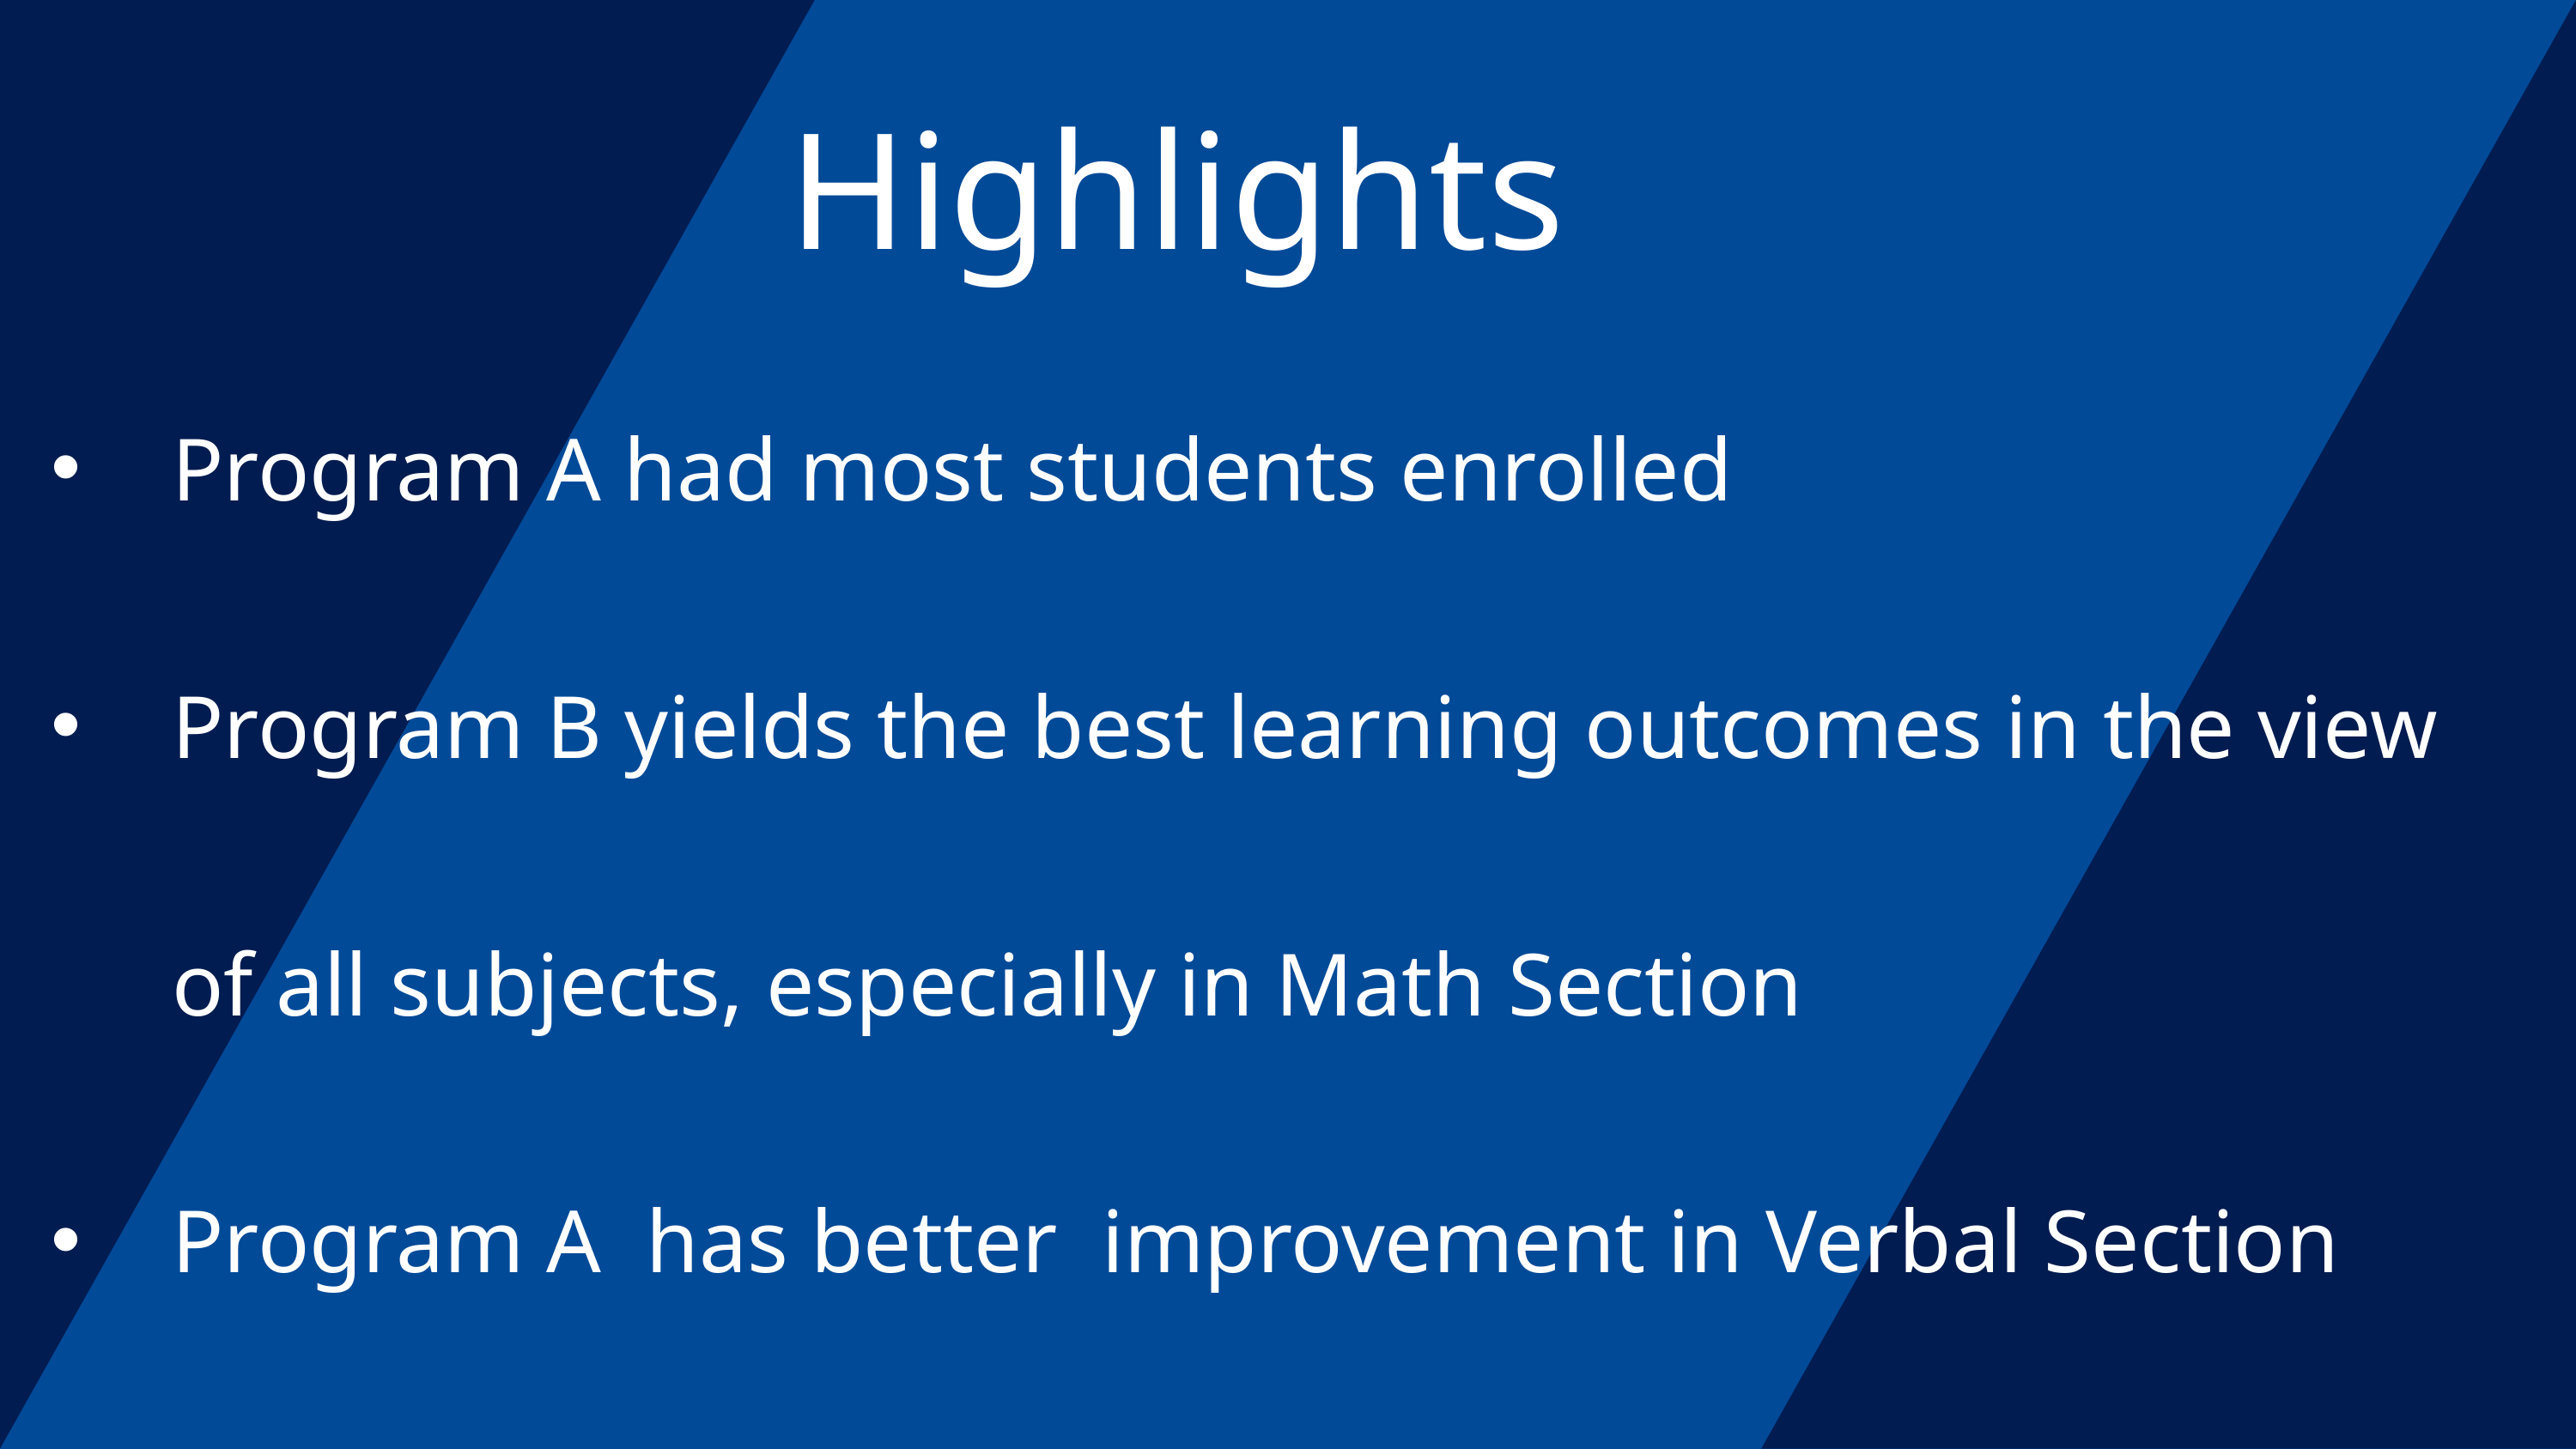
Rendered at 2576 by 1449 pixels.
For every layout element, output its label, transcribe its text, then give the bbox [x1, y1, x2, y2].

text_box Highlights [817, 55, 1637, 187]
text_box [1761, 0, 2576, 1449]
text_box Program A had most students enrolled Program B yields the best learning outcomes in the view of all subjects, especially in Math Section Program A has better improvement in Verbal Section [817, 187, 1756, 1290]
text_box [0, 0, 815, 1449]
